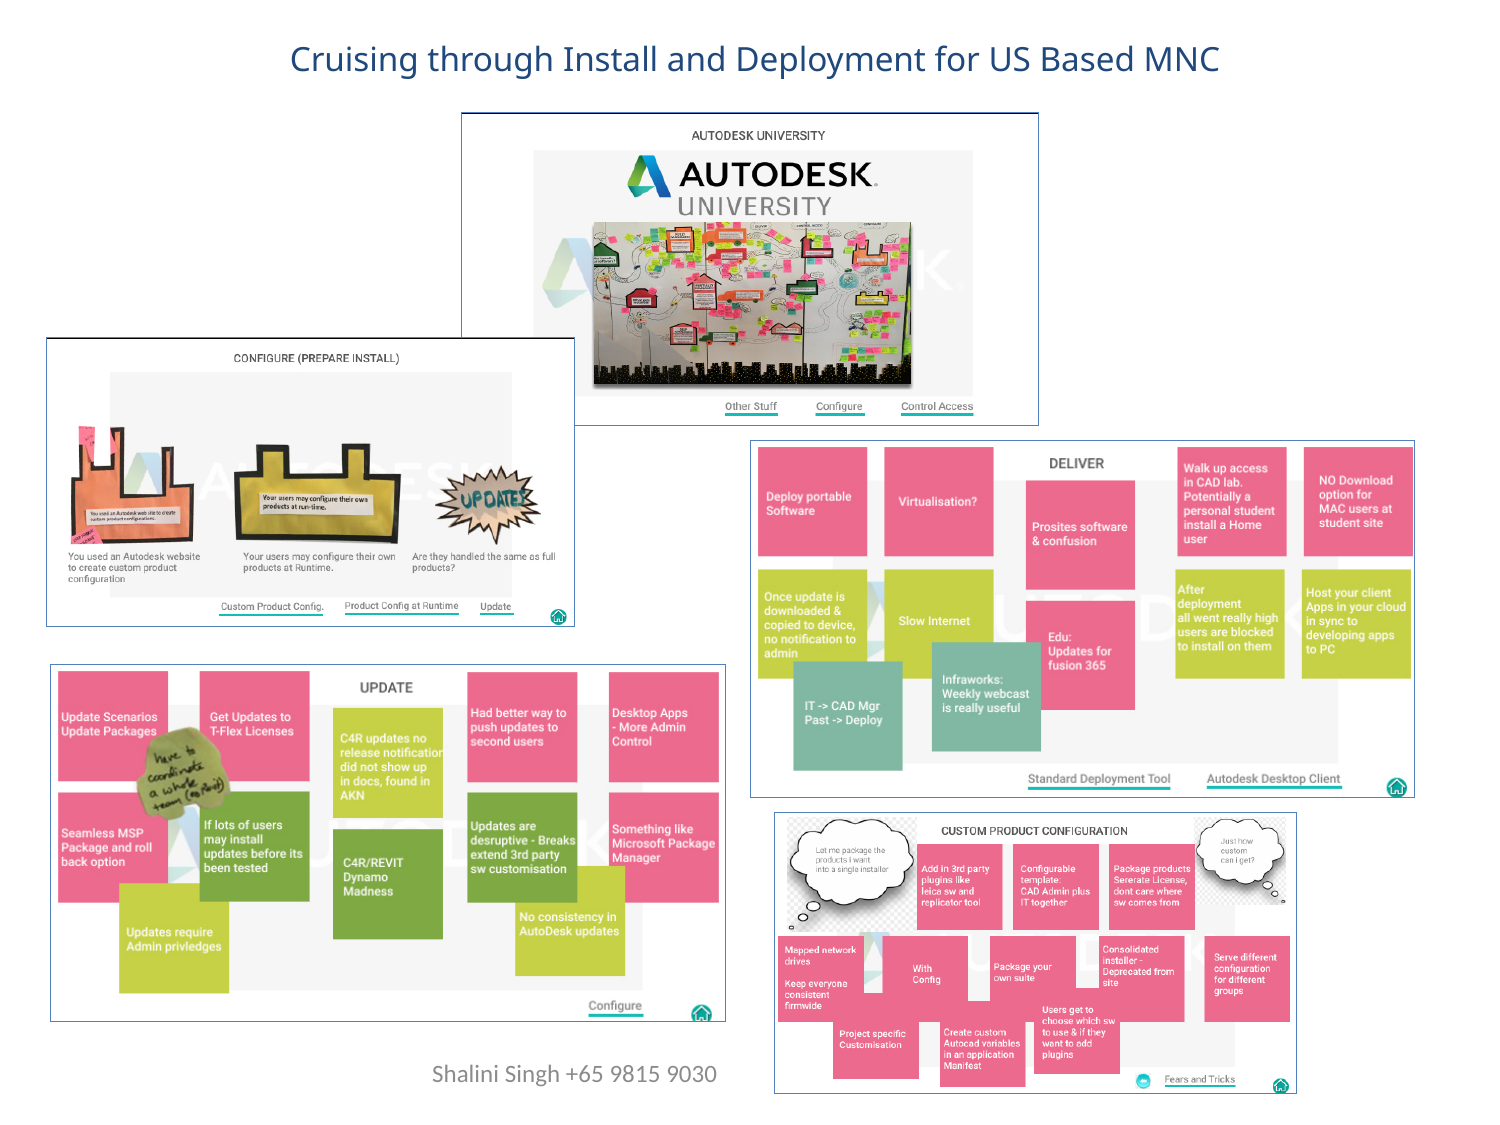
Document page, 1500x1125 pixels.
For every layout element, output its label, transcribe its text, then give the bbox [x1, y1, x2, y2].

text_box Cruising through Install and Deployment for US Based MNC [275, 31, 1500, 151]
picture [49, 663, 726, 1022]
picture [749, 440, 1415, 798]
footer Shalini Singh +65 9815 9030 [399, 1042, 750, 1103]
picture [773, 812, 1297, 1094]
picture [46, 112, 1039, 627]
